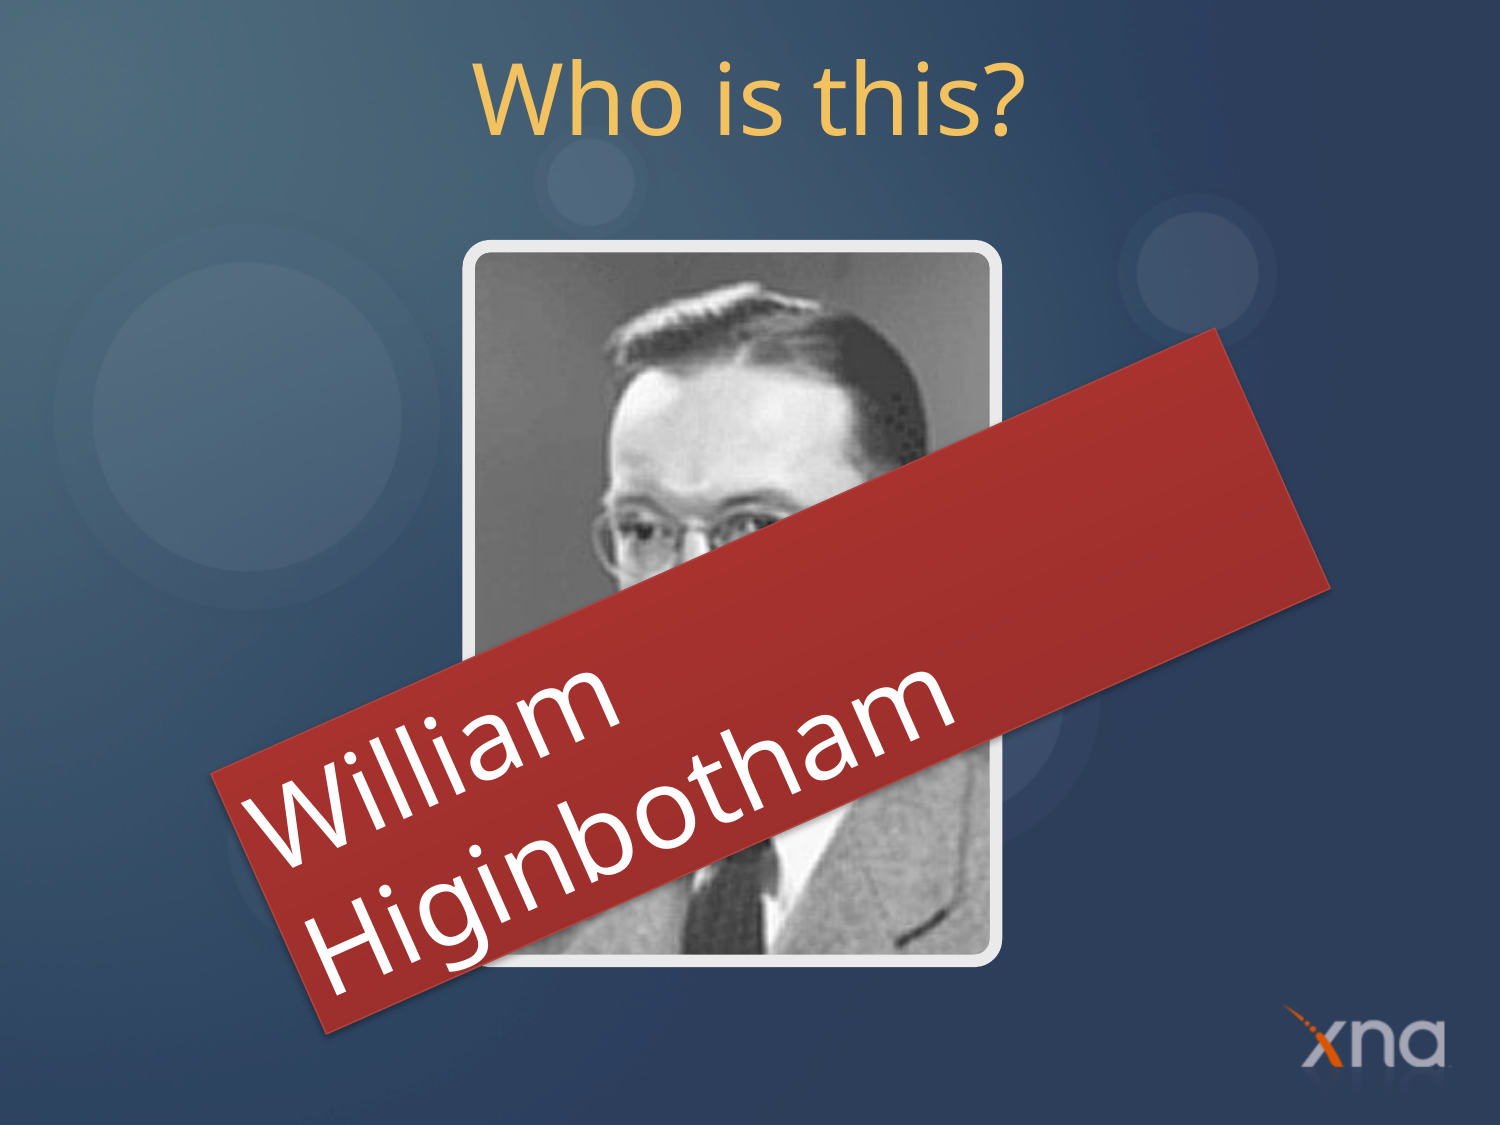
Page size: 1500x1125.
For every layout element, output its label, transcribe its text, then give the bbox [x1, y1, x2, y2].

text_box William Higinbotham [210, 661, 475, 1035]
title Who is this? [74, 1, 1426, 190]
picture [0, 0, 1500, 1125]
text_box William Higinbotham [1001, 327, 1331, 736]
